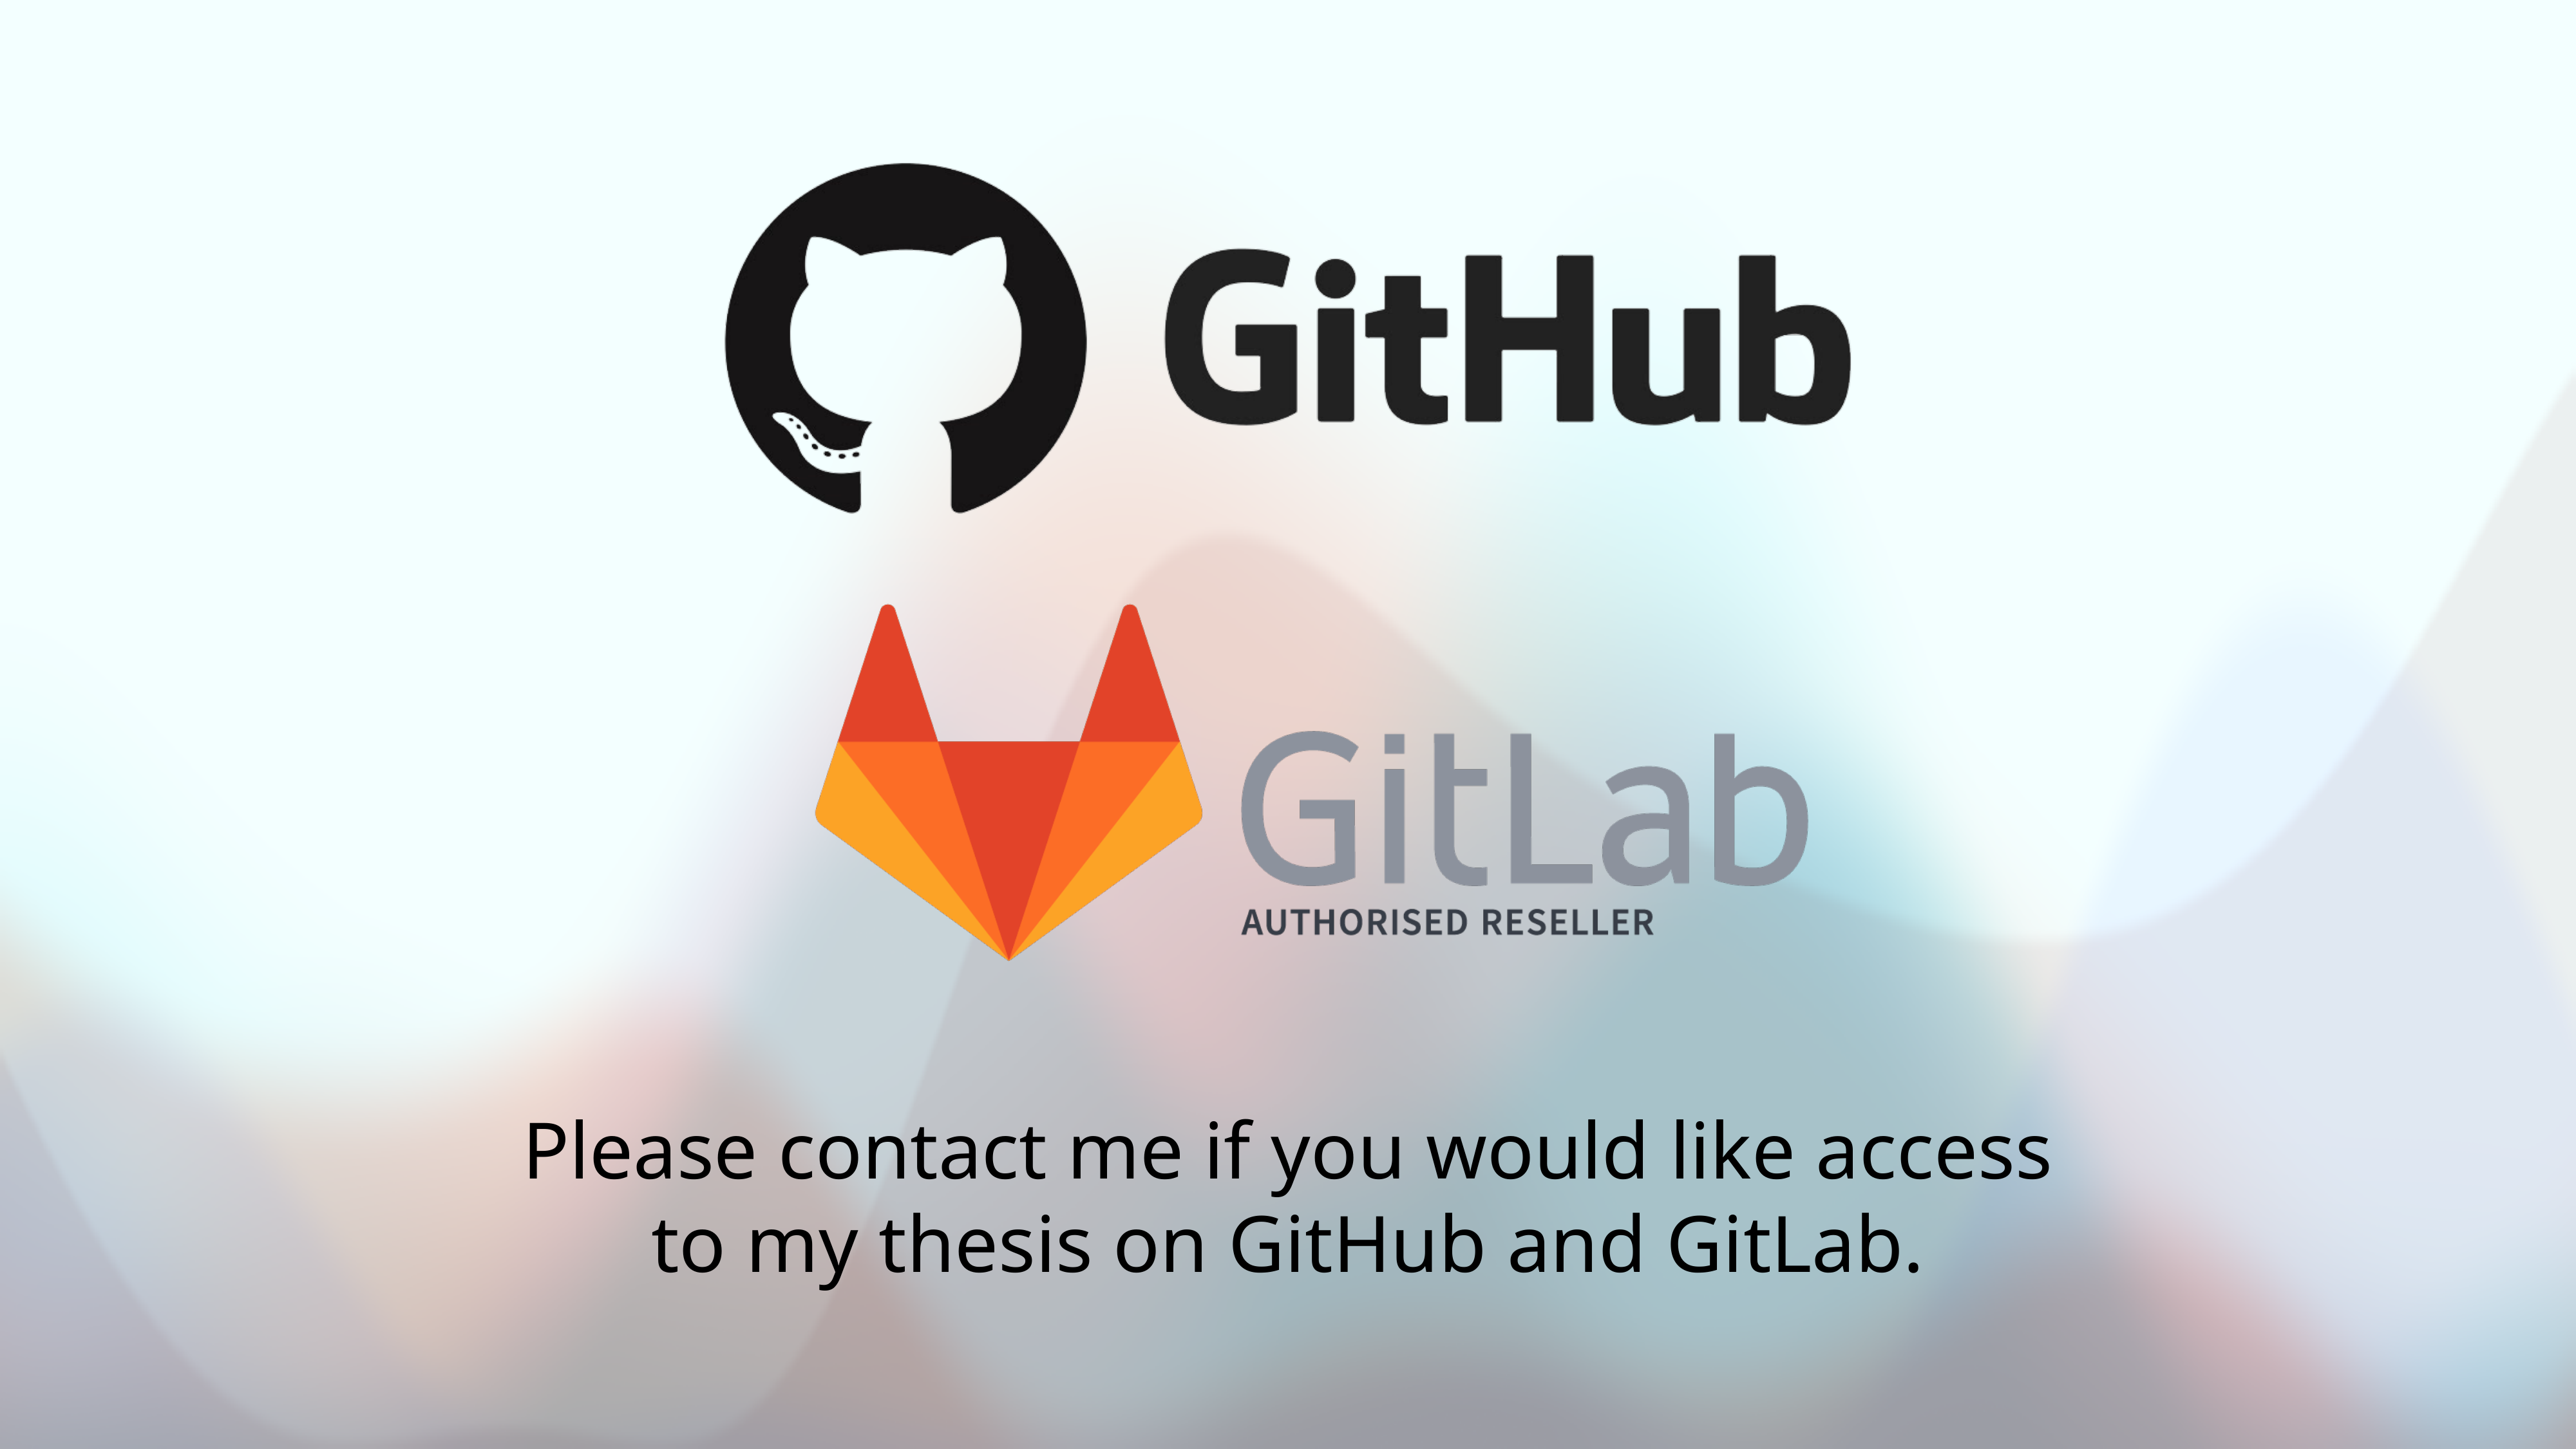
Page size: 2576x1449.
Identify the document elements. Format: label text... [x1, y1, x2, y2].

picture [0, 0, 2576, 1449]
text_box Please contact me if you would like access to my thesis on GitHub and GitLab. [507, 1095, 2069, 1294]
